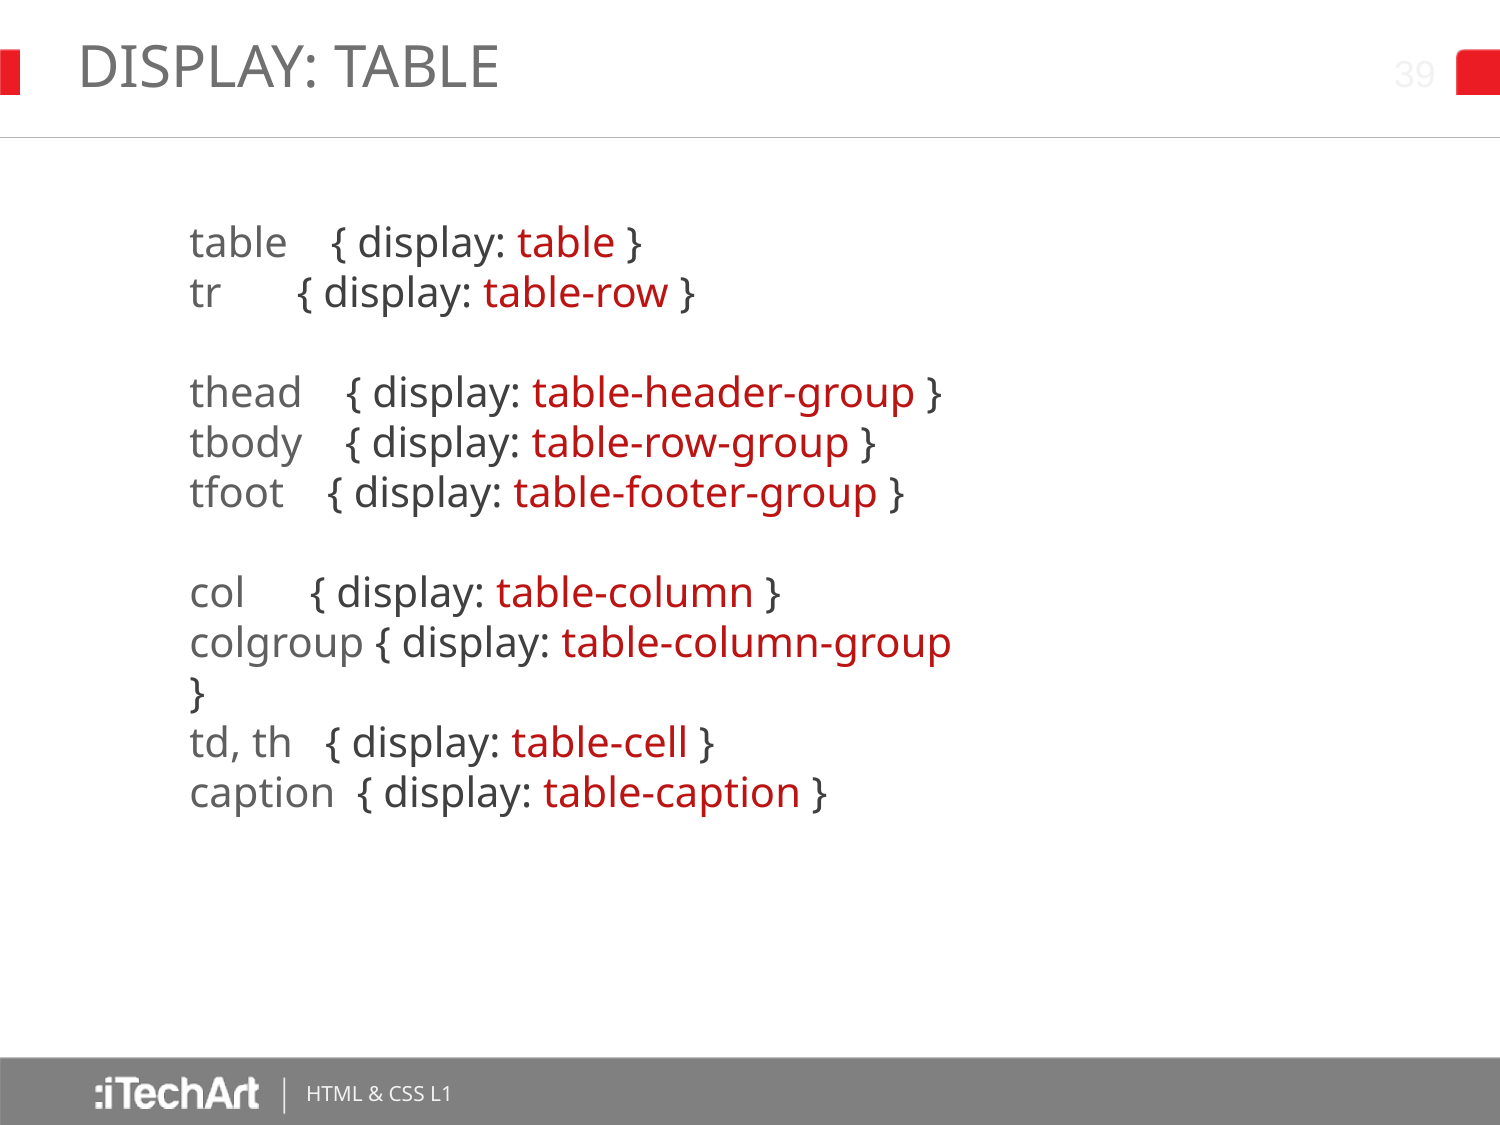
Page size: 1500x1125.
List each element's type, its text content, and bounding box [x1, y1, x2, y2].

text_box table { display: table } tr { display: table-row } thead { display: table-header-group } tbody { display: table-row-group } tfoot { display: table-footer-group } col { display: table-column } colgroup { display: table-column-group } td, th { display: table-cell } caption { display: table-caption } [159, 208, 975, 824]
title Display: table [62, 29, 1424, 102]
text_box 39 [1379, 42, 1500, 103]
picture [0, 49, 20, 96]
picture [0, 1057, 1500, 1125]
picture [1456, 49, 1500, 96]
